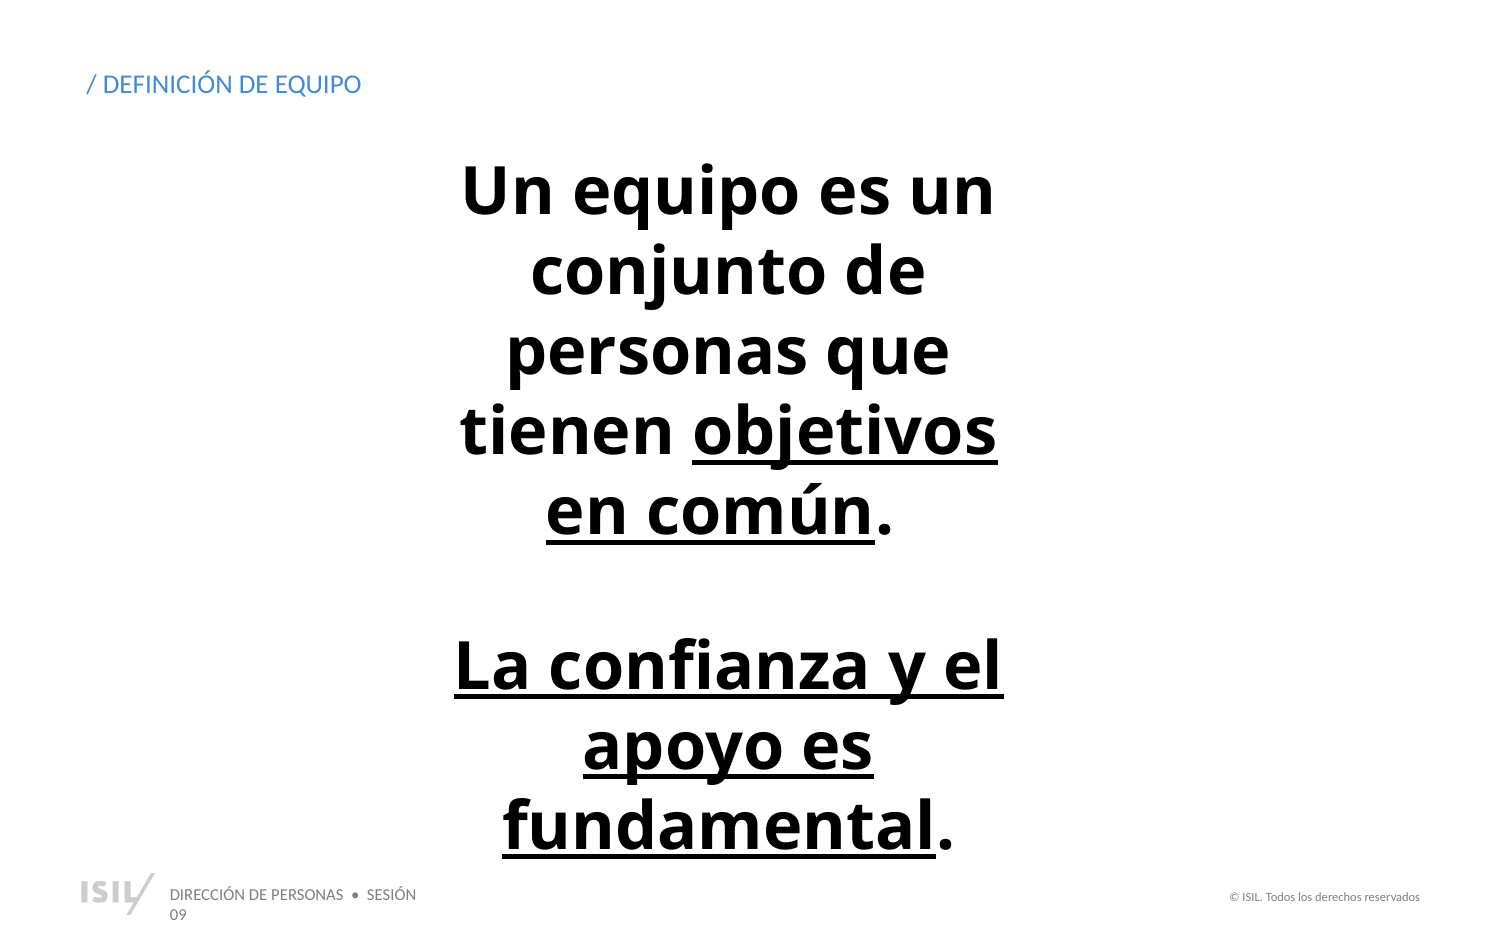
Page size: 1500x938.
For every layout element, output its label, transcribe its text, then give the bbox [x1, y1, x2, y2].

text_box Un equipo es un conjunto de personas que tienen objetivos en común. La confianza y el apoyo es fundamental. [427, 140, 1030, 871]
text_box / DEFINICIÓN DE EQUIPO [86, 66, 729, 99]
